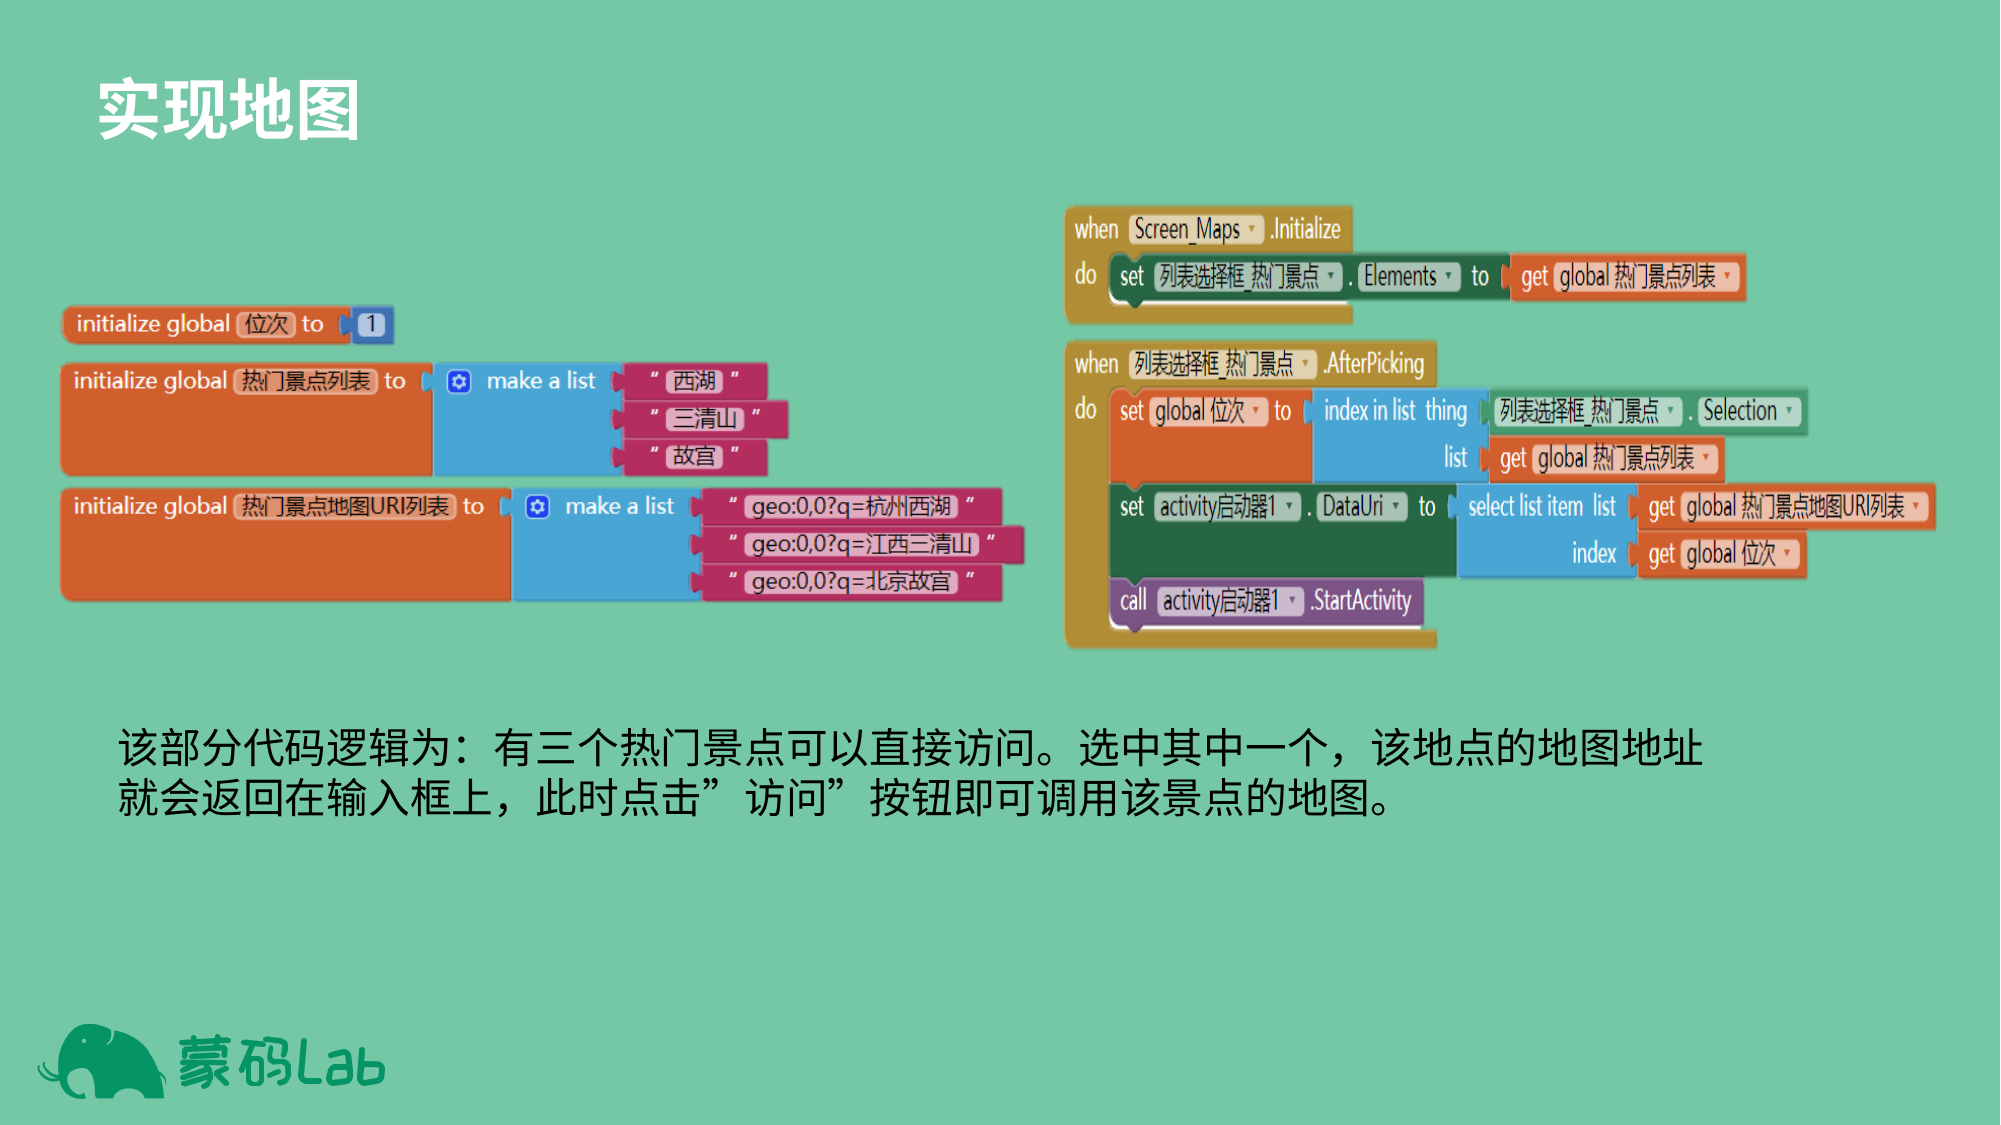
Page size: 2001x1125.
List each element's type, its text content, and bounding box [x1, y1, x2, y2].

picture [26, 1015, 394, 1108]
text_box 该部分代码逻辑为：有三个热门景点可以直接访问。选中其中一个，该地点的地图地址就会返回在输入框上，此时点击”访问”按钮即可调用该景点的地图。 [103, 714, 1725, 830]
list 实现地图 [80, 69, 846, 174]
picture [59, 298, 1036, 629]
picture [1064, 198, 1941, 657]
